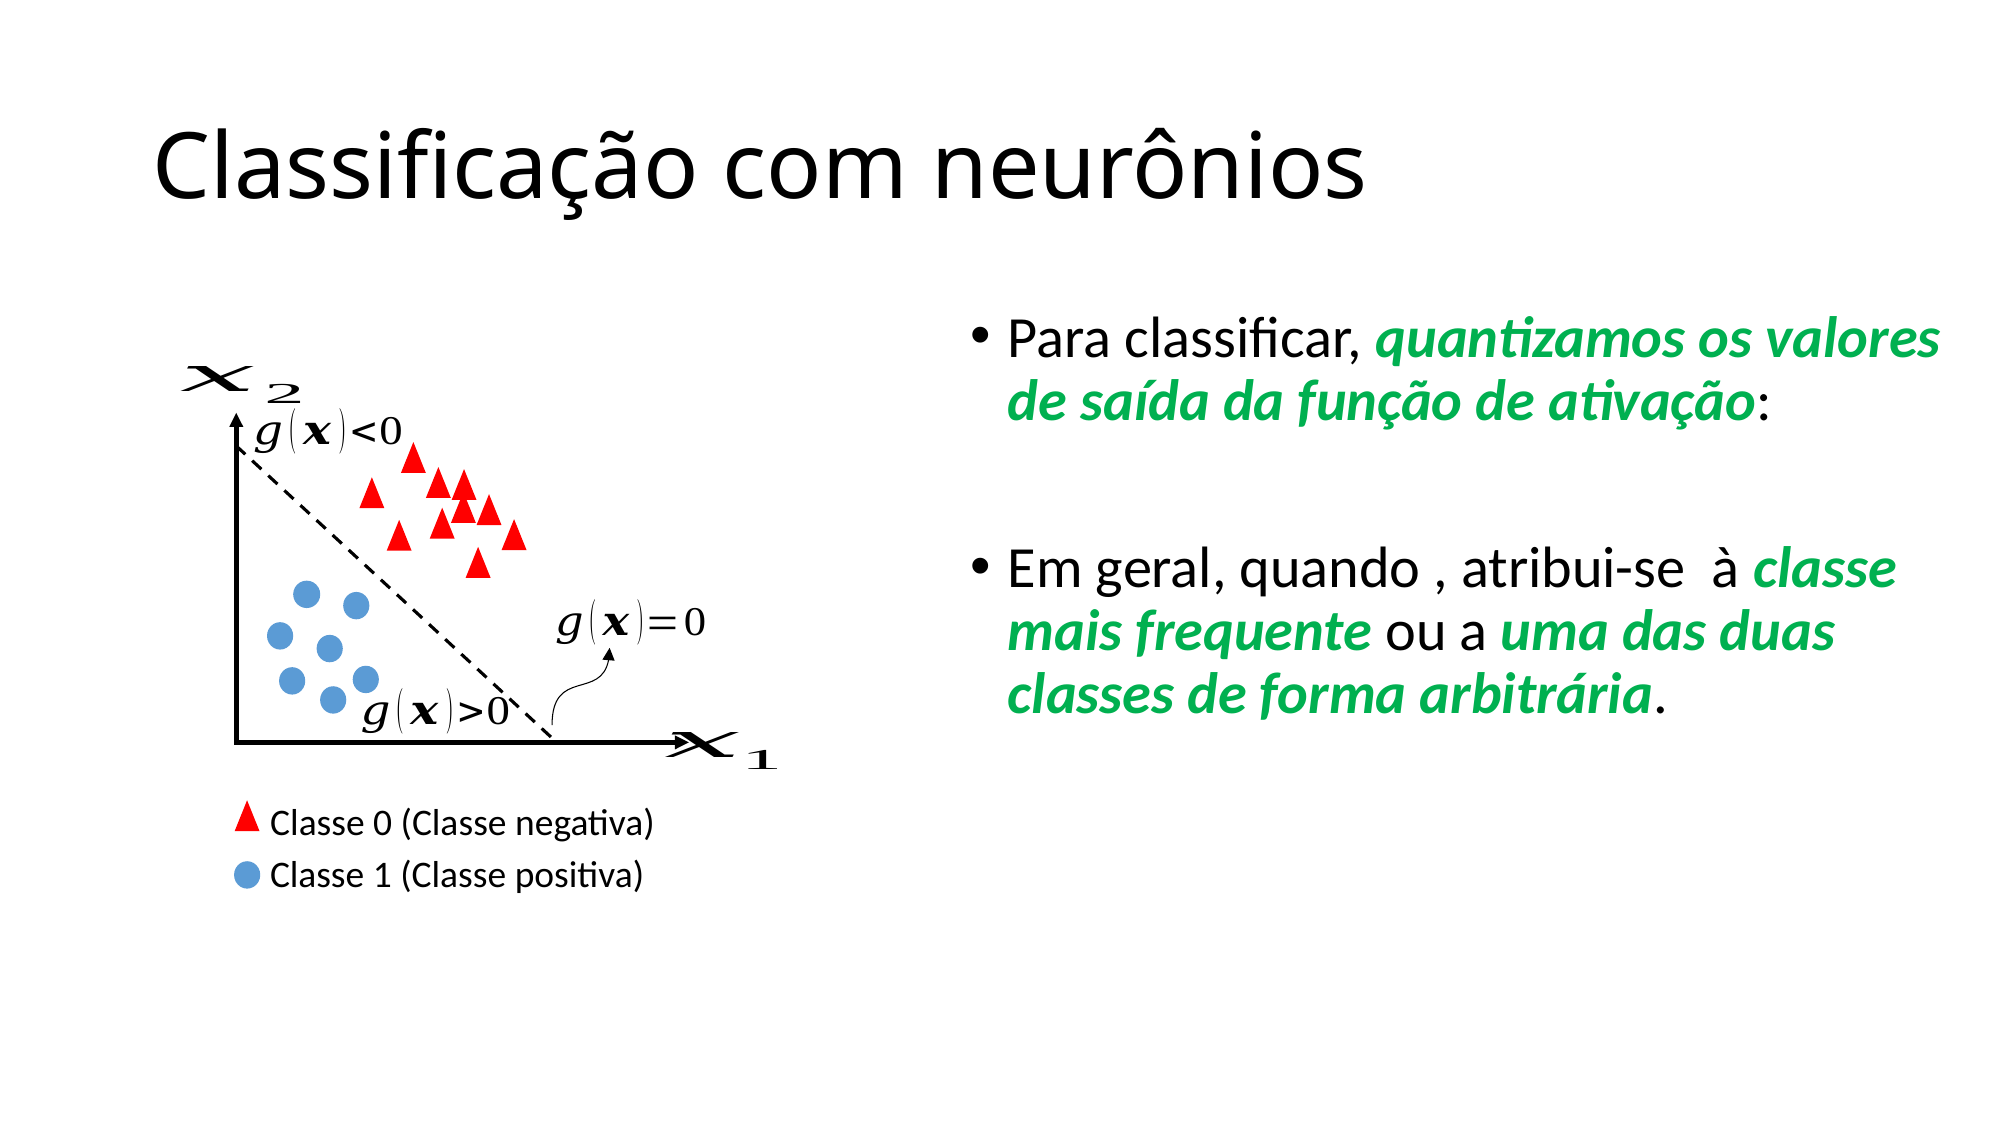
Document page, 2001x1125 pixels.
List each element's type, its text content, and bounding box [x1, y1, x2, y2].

title Classificação com neurônios [137, 59, 1863, 278]
text_box [234, 800, 260, 832]
text_box [234, 861, 261, 889]
text_box Classe 0 (Classe negativa) [255, 790, 786, 851]
text_box Classe 1 (Classe positiva) [255, 842, 743, 903]
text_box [171, 348, 786, 776]
